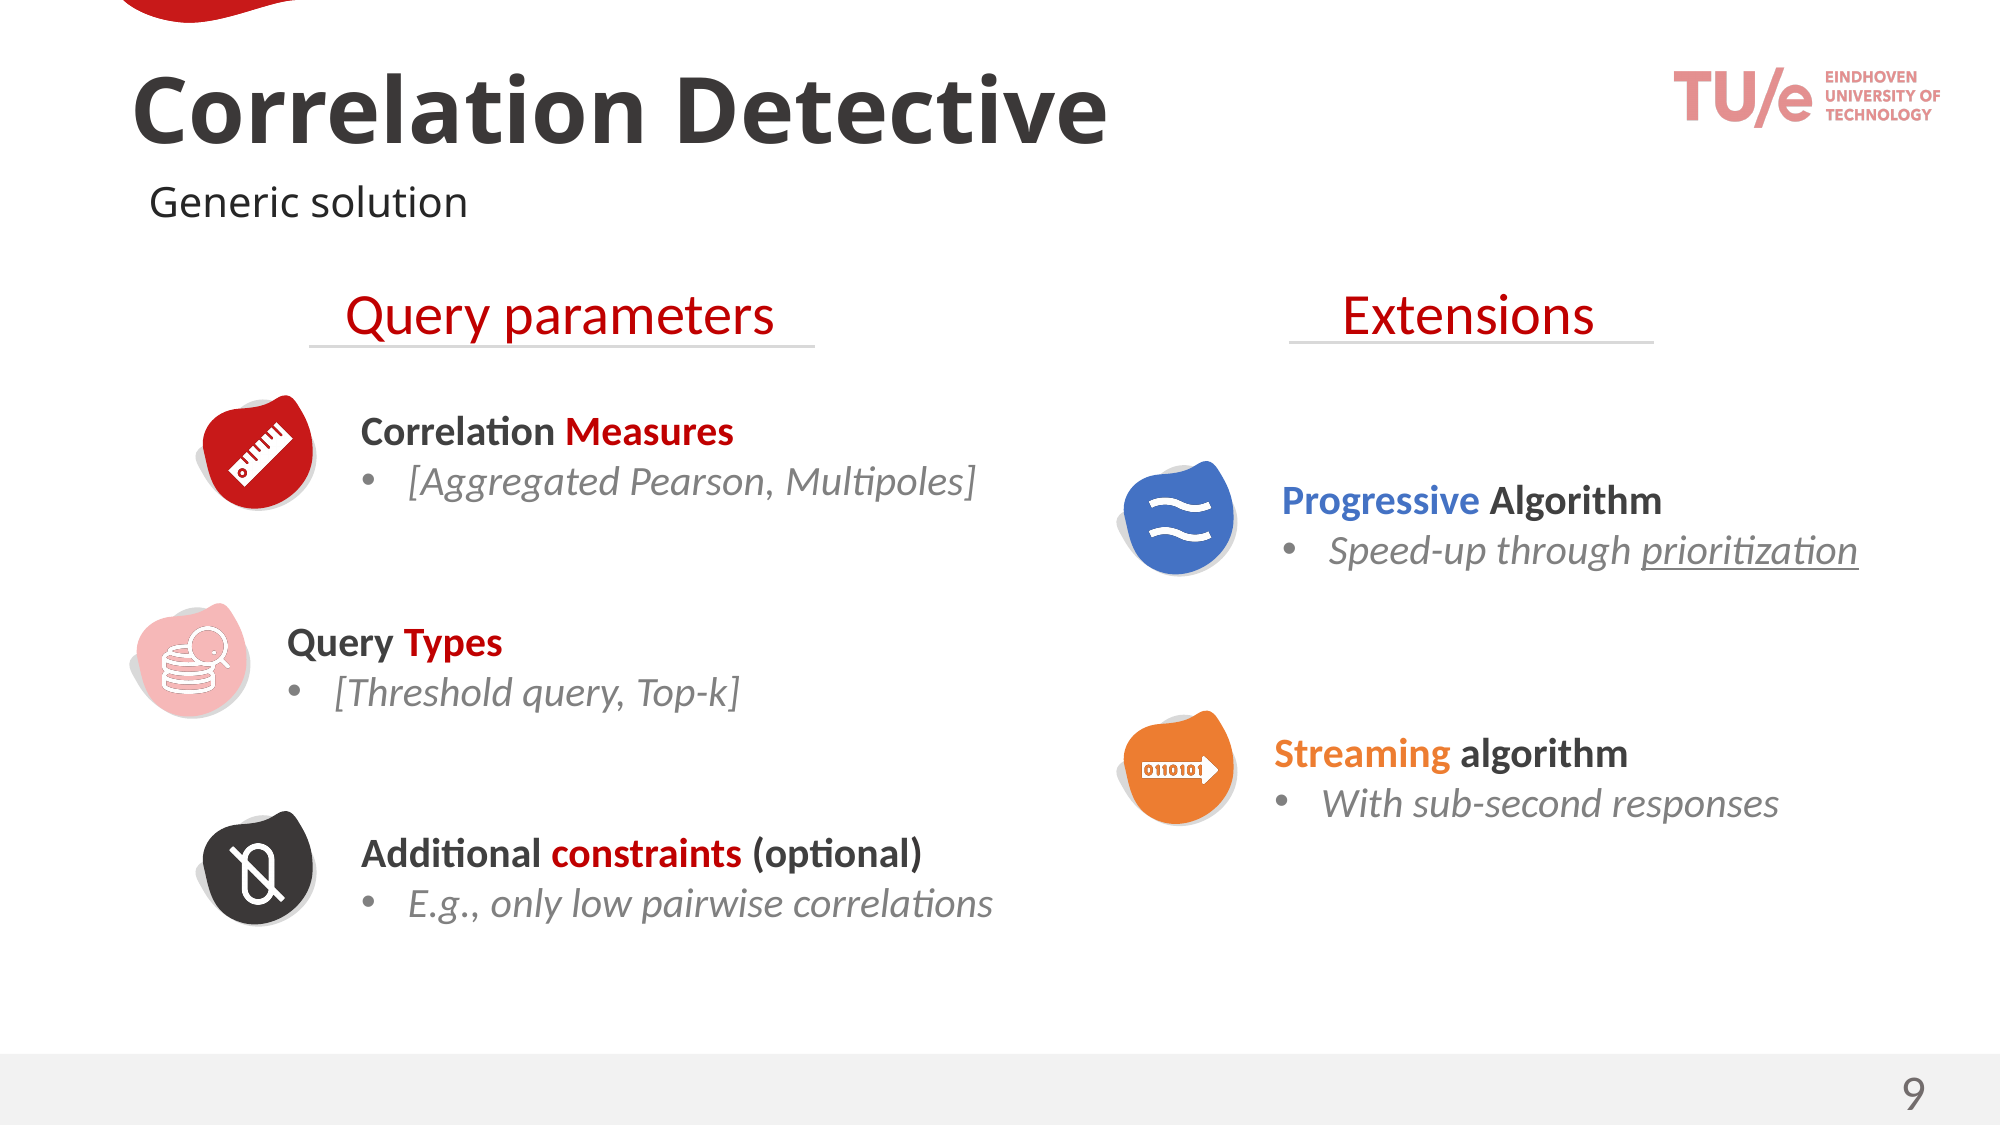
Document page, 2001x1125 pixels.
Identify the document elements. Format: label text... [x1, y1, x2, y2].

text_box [189, 390, 1000, 522]
text_box Correlation Detective [130, 52, 1111, 163]
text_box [1110, 705, 1854, 837]
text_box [1110, 455, 1917, 588]
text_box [123, 597, 767, 730]
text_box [1288, 276, 1655, 347]
text_box [1660, 52, 1964, 143]
text_box Generic solution [148, 176, 470, 227]
slide_number 9 [1885, 1053, 2000, 1114]
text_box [308, 276, 816, 347]
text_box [189, 805, 1000, 938]
